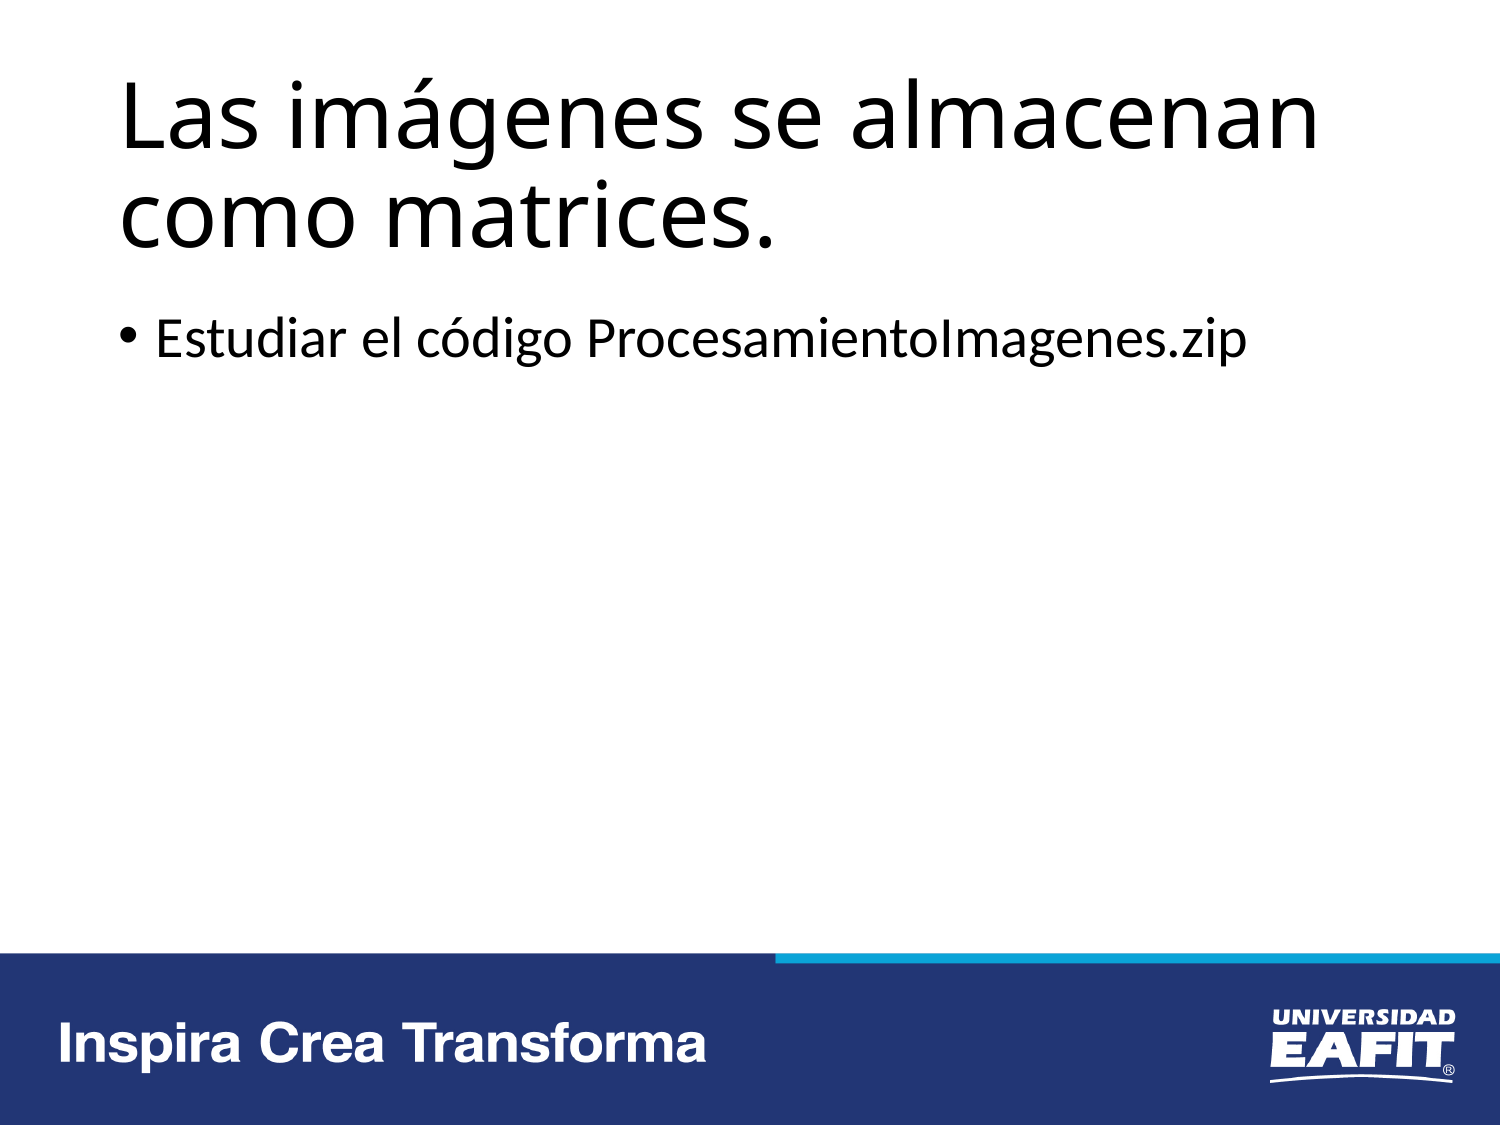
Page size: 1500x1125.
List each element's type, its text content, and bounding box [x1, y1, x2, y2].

title Las imágenes se almacenan como matrices. [103, 59, 1397, 278]
list Estudiar el código ProcesamientoImagenes.zip [103, 299, 1397, 1014]
picture [0, 0, 1500, 1125]
